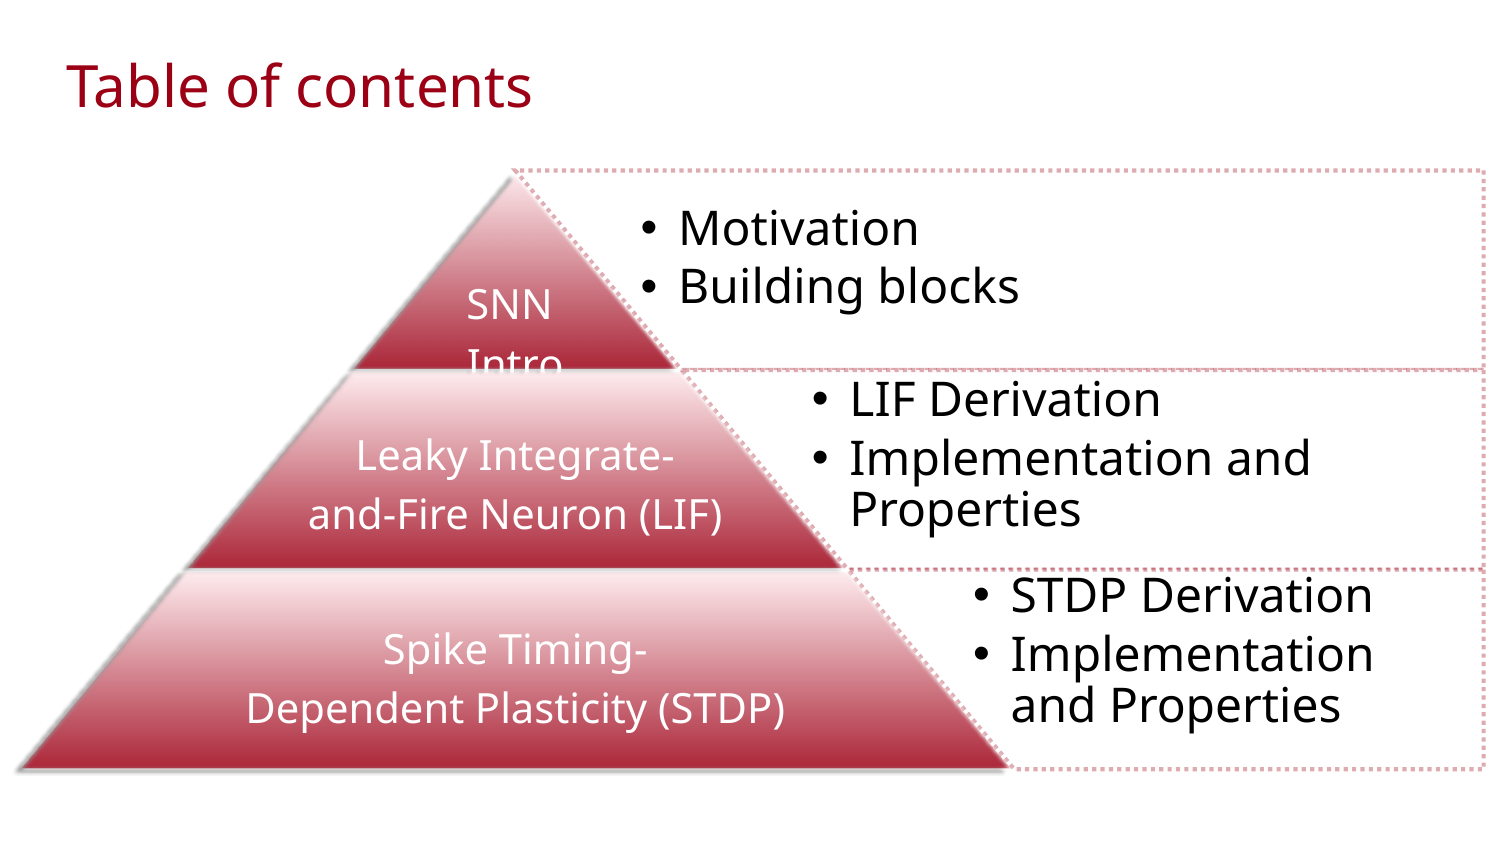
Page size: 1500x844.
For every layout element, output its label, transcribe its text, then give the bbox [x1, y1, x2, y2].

title Table of contents [51, 34, 1449, 137]
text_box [16, 170, 1484, 770]
